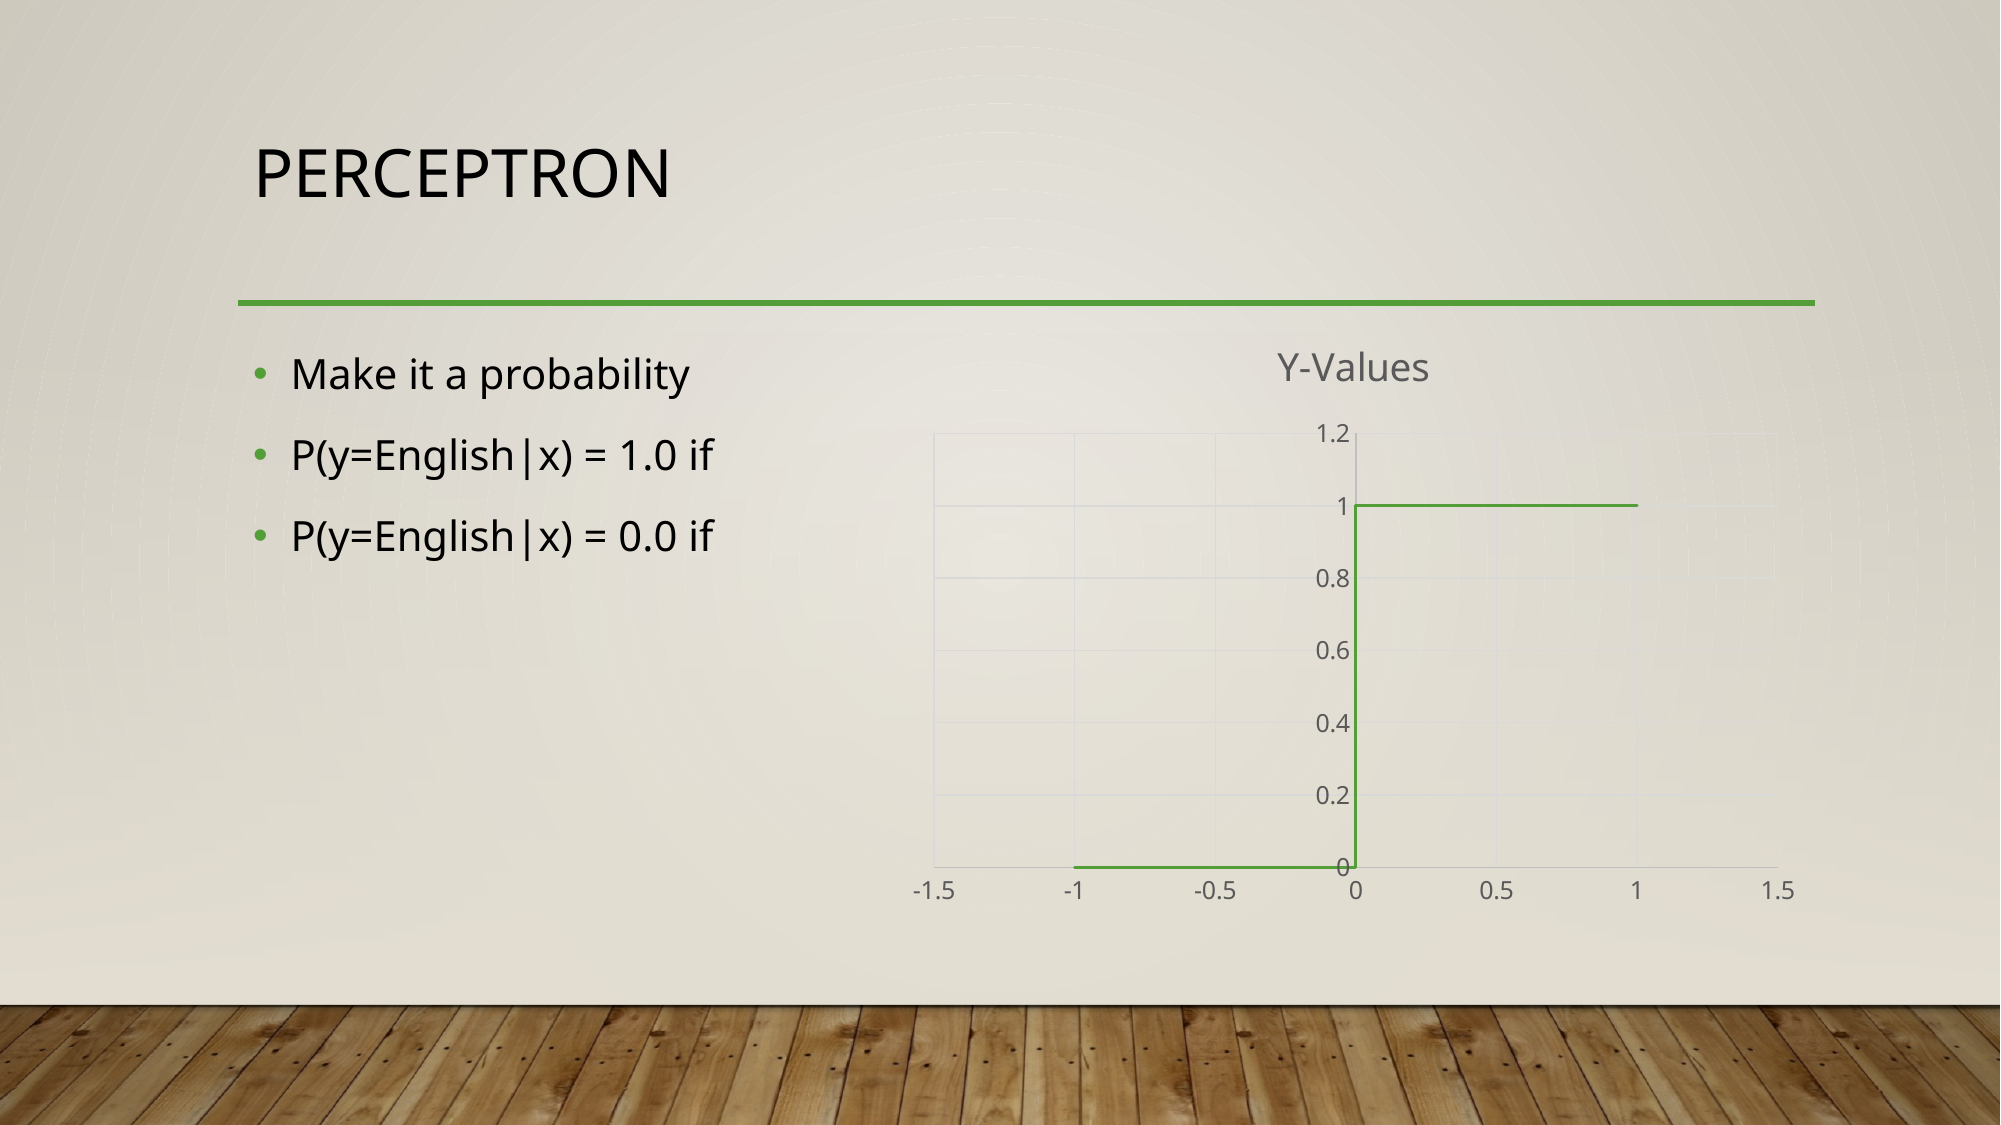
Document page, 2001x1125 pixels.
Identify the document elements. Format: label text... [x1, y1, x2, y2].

picture [0, 1005, 2000, 1125]
title Perceptron [238, 131, 1814, 305]
chart [894, 307, 1814, 921]
